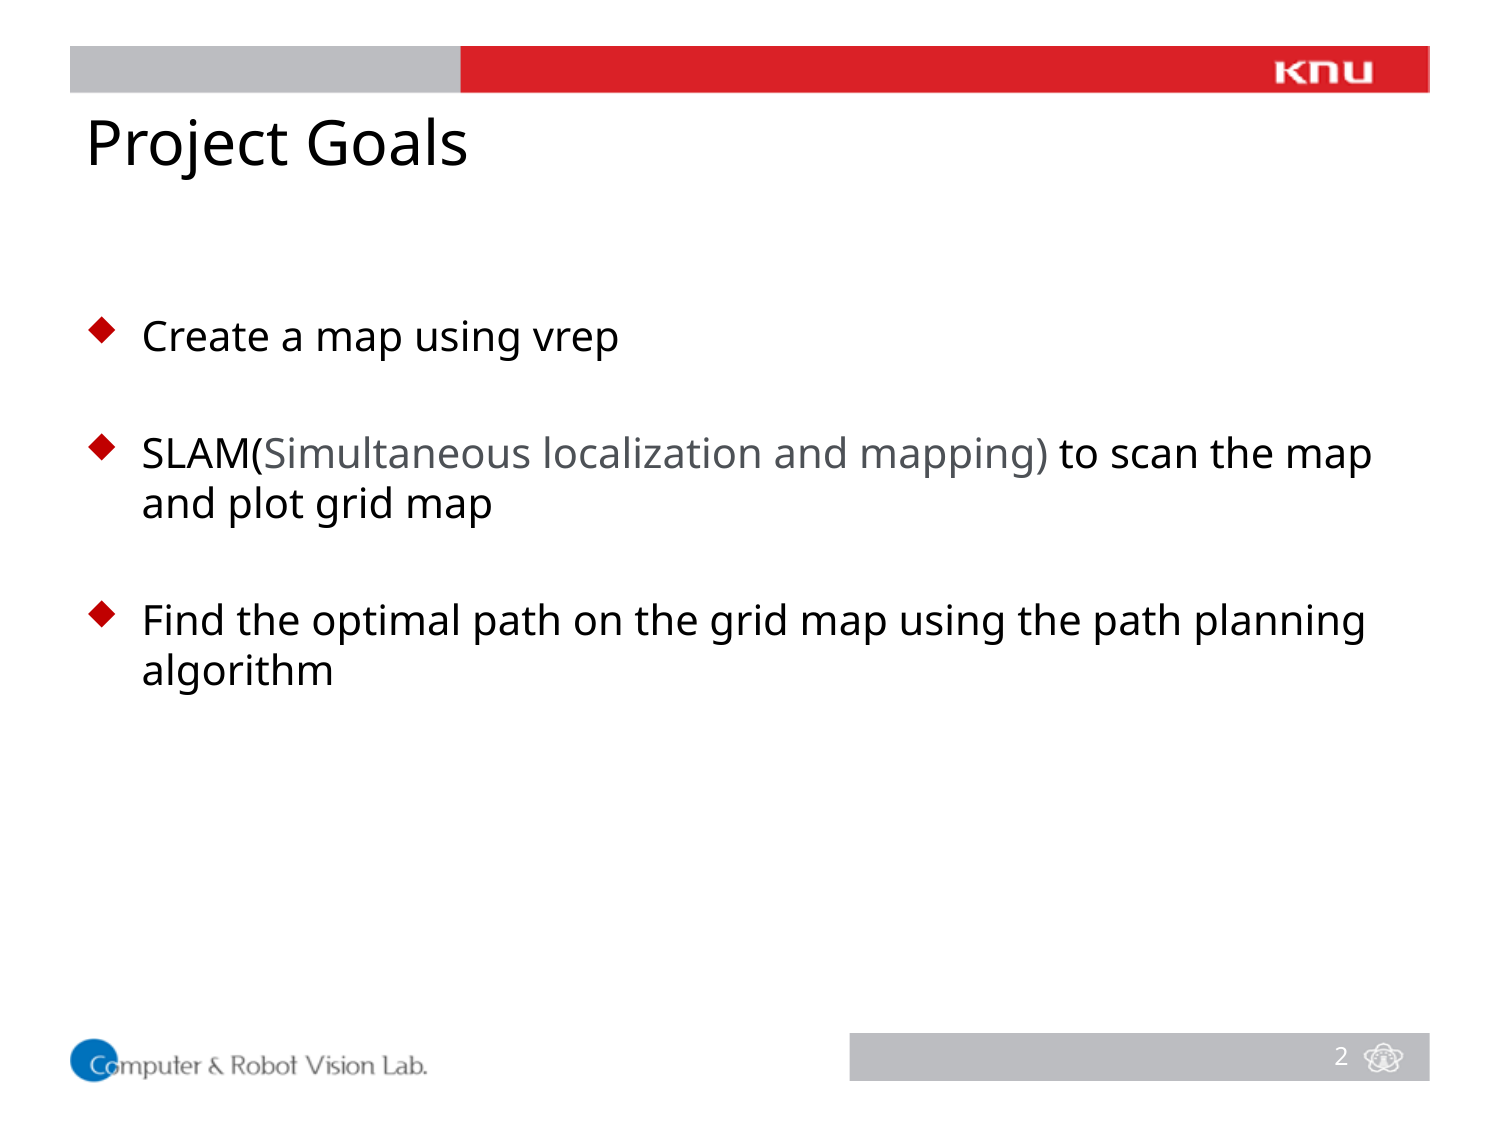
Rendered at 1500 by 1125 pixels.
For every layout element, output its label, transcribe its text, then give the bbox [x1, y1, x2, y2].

picture [849, 1033, 1293, 1081]
list Create a map using vrep SLAM(Simultaneous localization and mapping) to scan the map and plot grid map Find the optimal path on the grid map using the path planning algorithm [70, 302, 1425, 1032]
picture [70, 1038, 435, 1090]
picture [70, 46, 1430, 95]
slide_number 2 [1293, 1033, 1364, 1082]
picture [1364, 1033, 1430, 1081]
title Project Goals [70, 93, 1425, 188]
